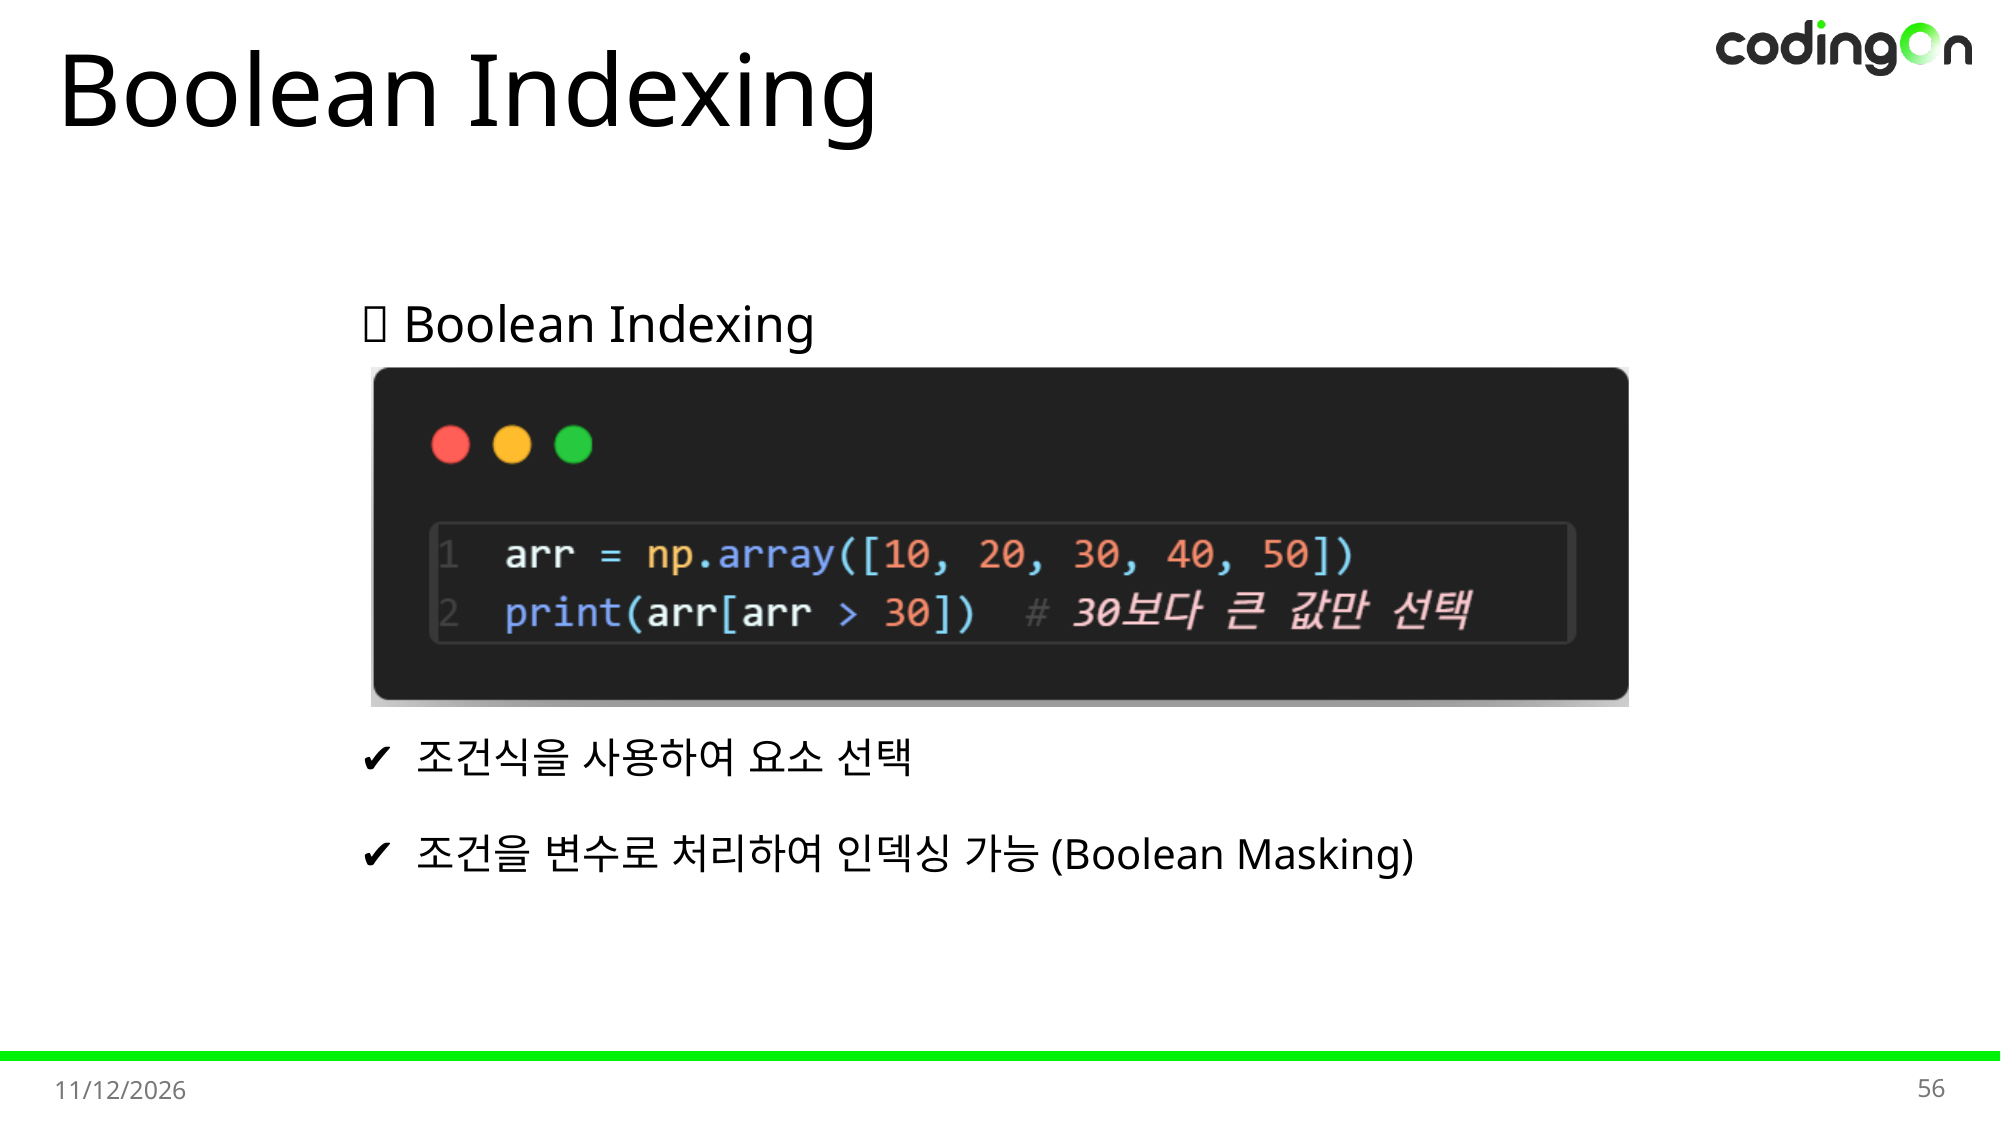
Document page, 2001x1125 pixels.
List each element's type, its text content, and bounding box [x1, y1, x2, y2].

slide_number 56 [1510, 1059, 1961, 1120]
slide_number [39, 1061, 490, 1122]
text_box ✔️ 조건식을 사용하여 요소 선택 ✔️ 조건을 변수로 처리하여 인덱싱 가능(Boolean Masking) [345, 699, 1564, 904]
picture [371, 367, 1629, 707]
title Boolean Indexing [41, 0, 1767, 188]
picture [1767, 20, 1972, 76]
text_box ✅ Boolean Indexing [345, 255, 1224, 382]
